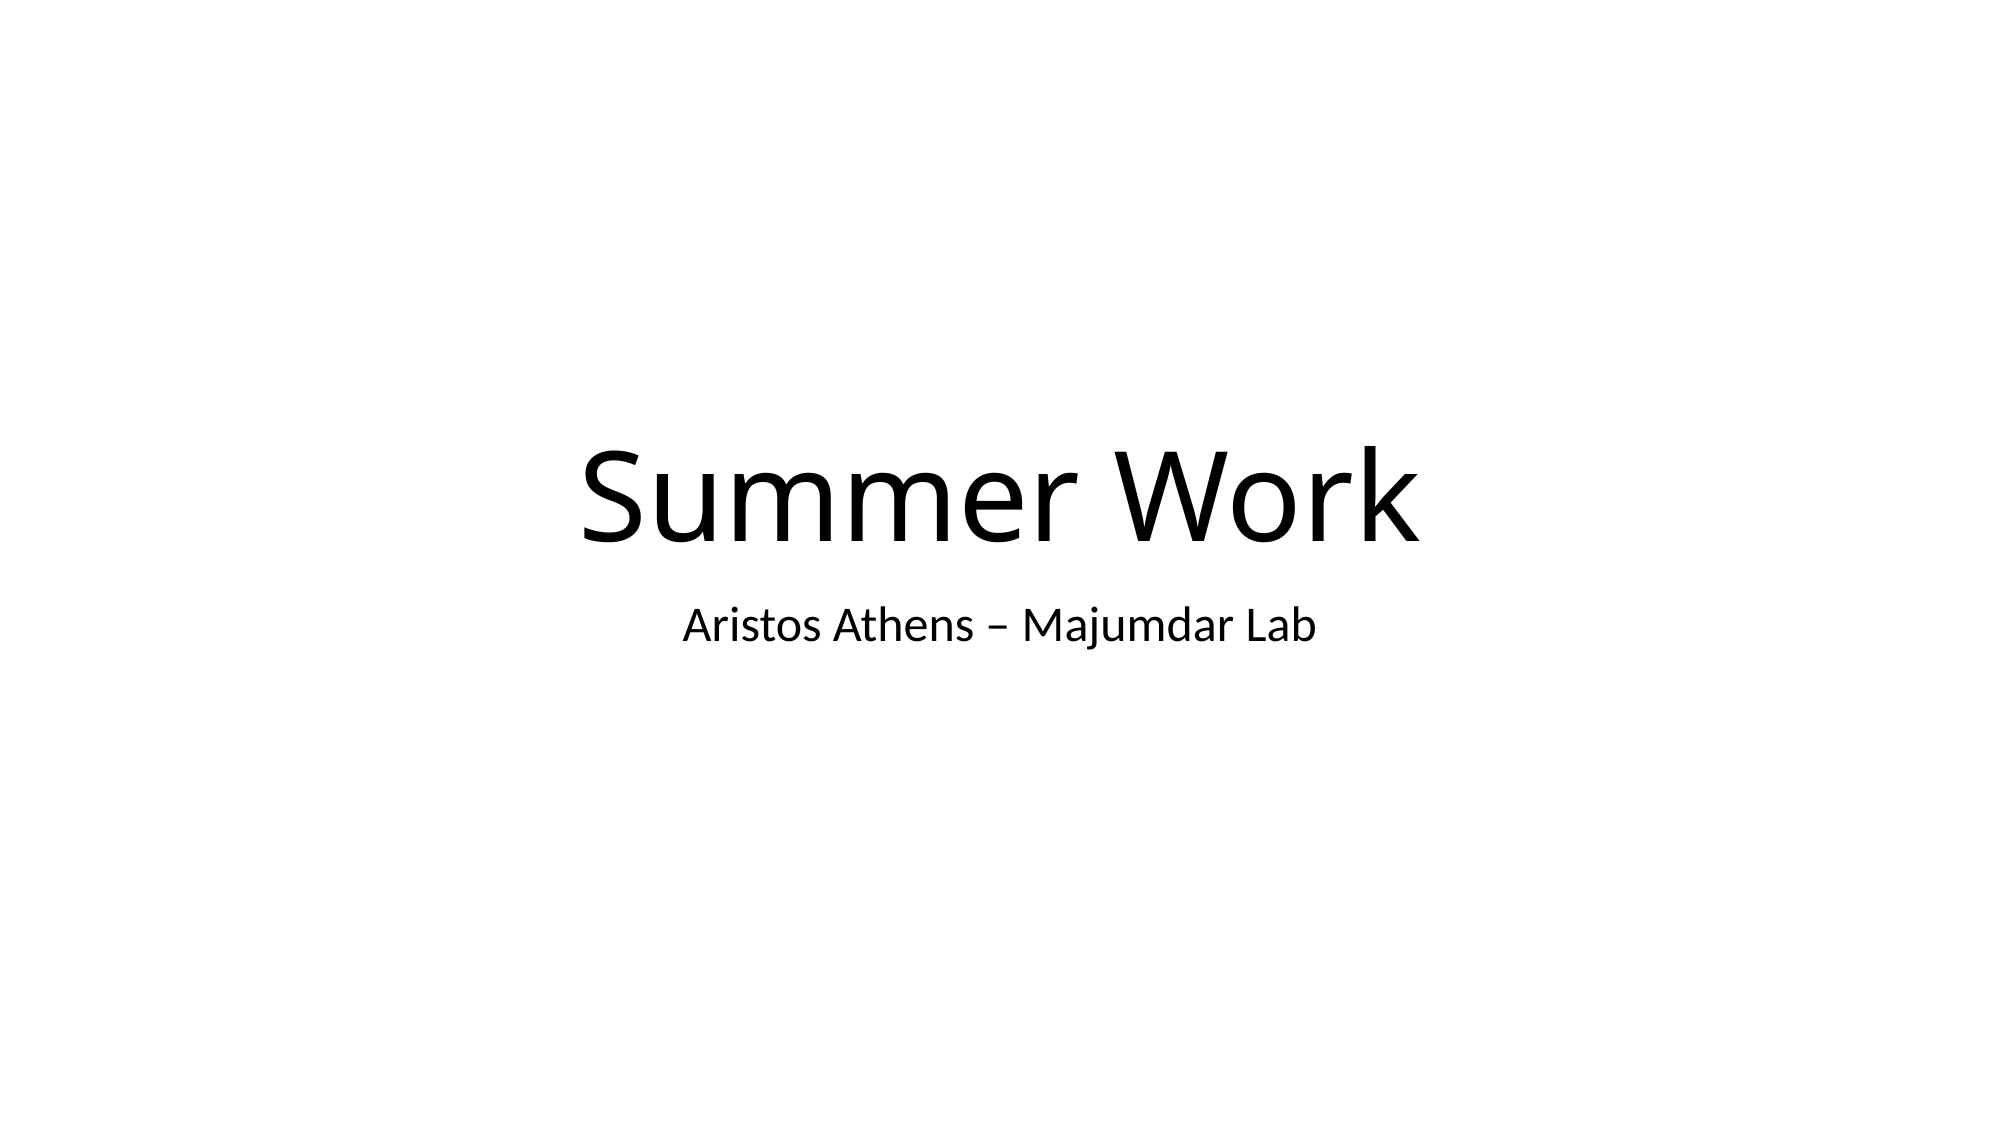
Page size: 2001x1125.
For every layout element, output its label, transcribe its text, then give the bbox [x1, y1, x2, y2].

title Summer Work [249, 184, 1750, 576]
subtitle Aristos Athens – Majumdar Lab [249, 590, 1750, 863]
